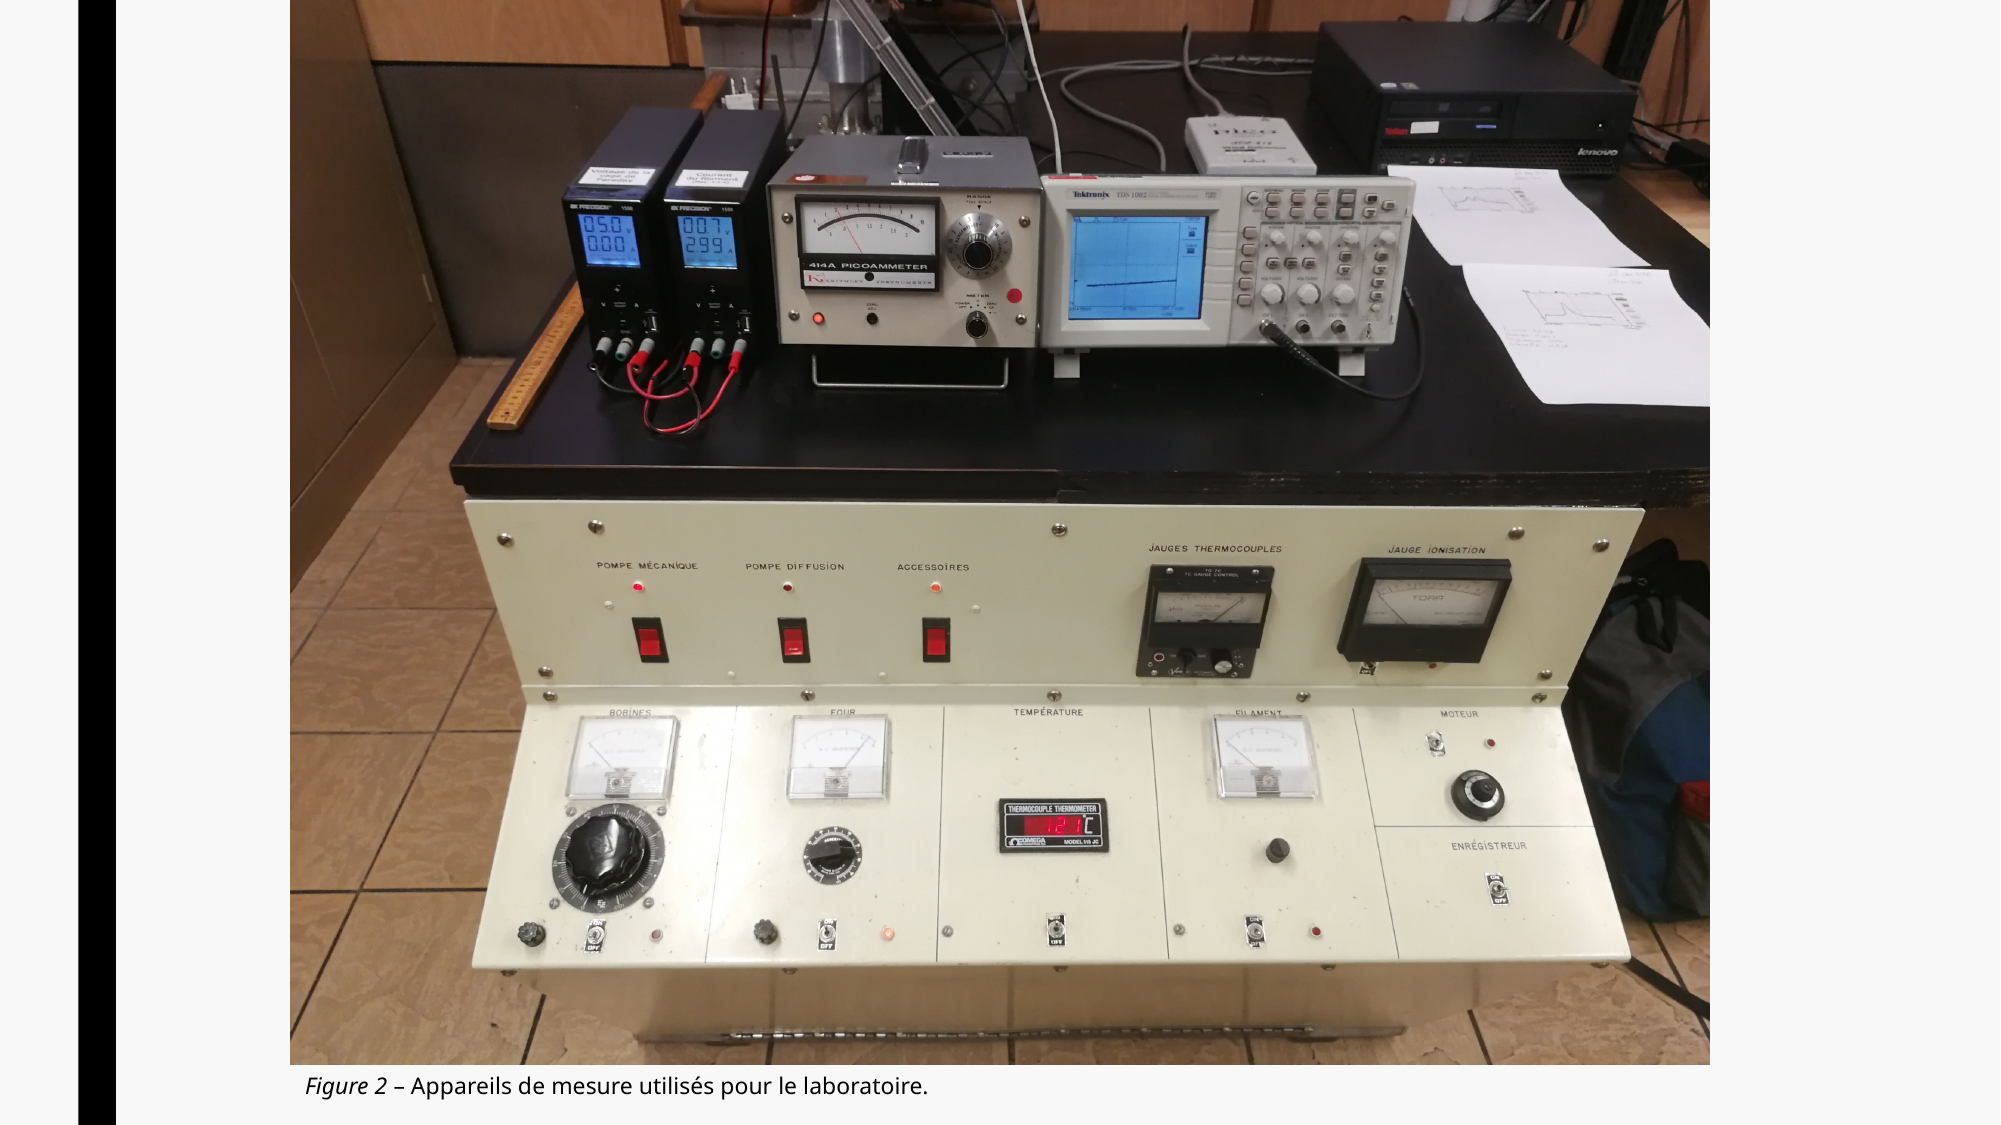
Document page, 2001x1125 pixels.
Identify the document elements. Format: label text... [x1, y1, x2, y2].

text_box Figure 2 – Appareils de mesure utilisés pour le laboratoire. [290, 1065, 1223, 1107]
picture [290, 0, 1710, 1065]
